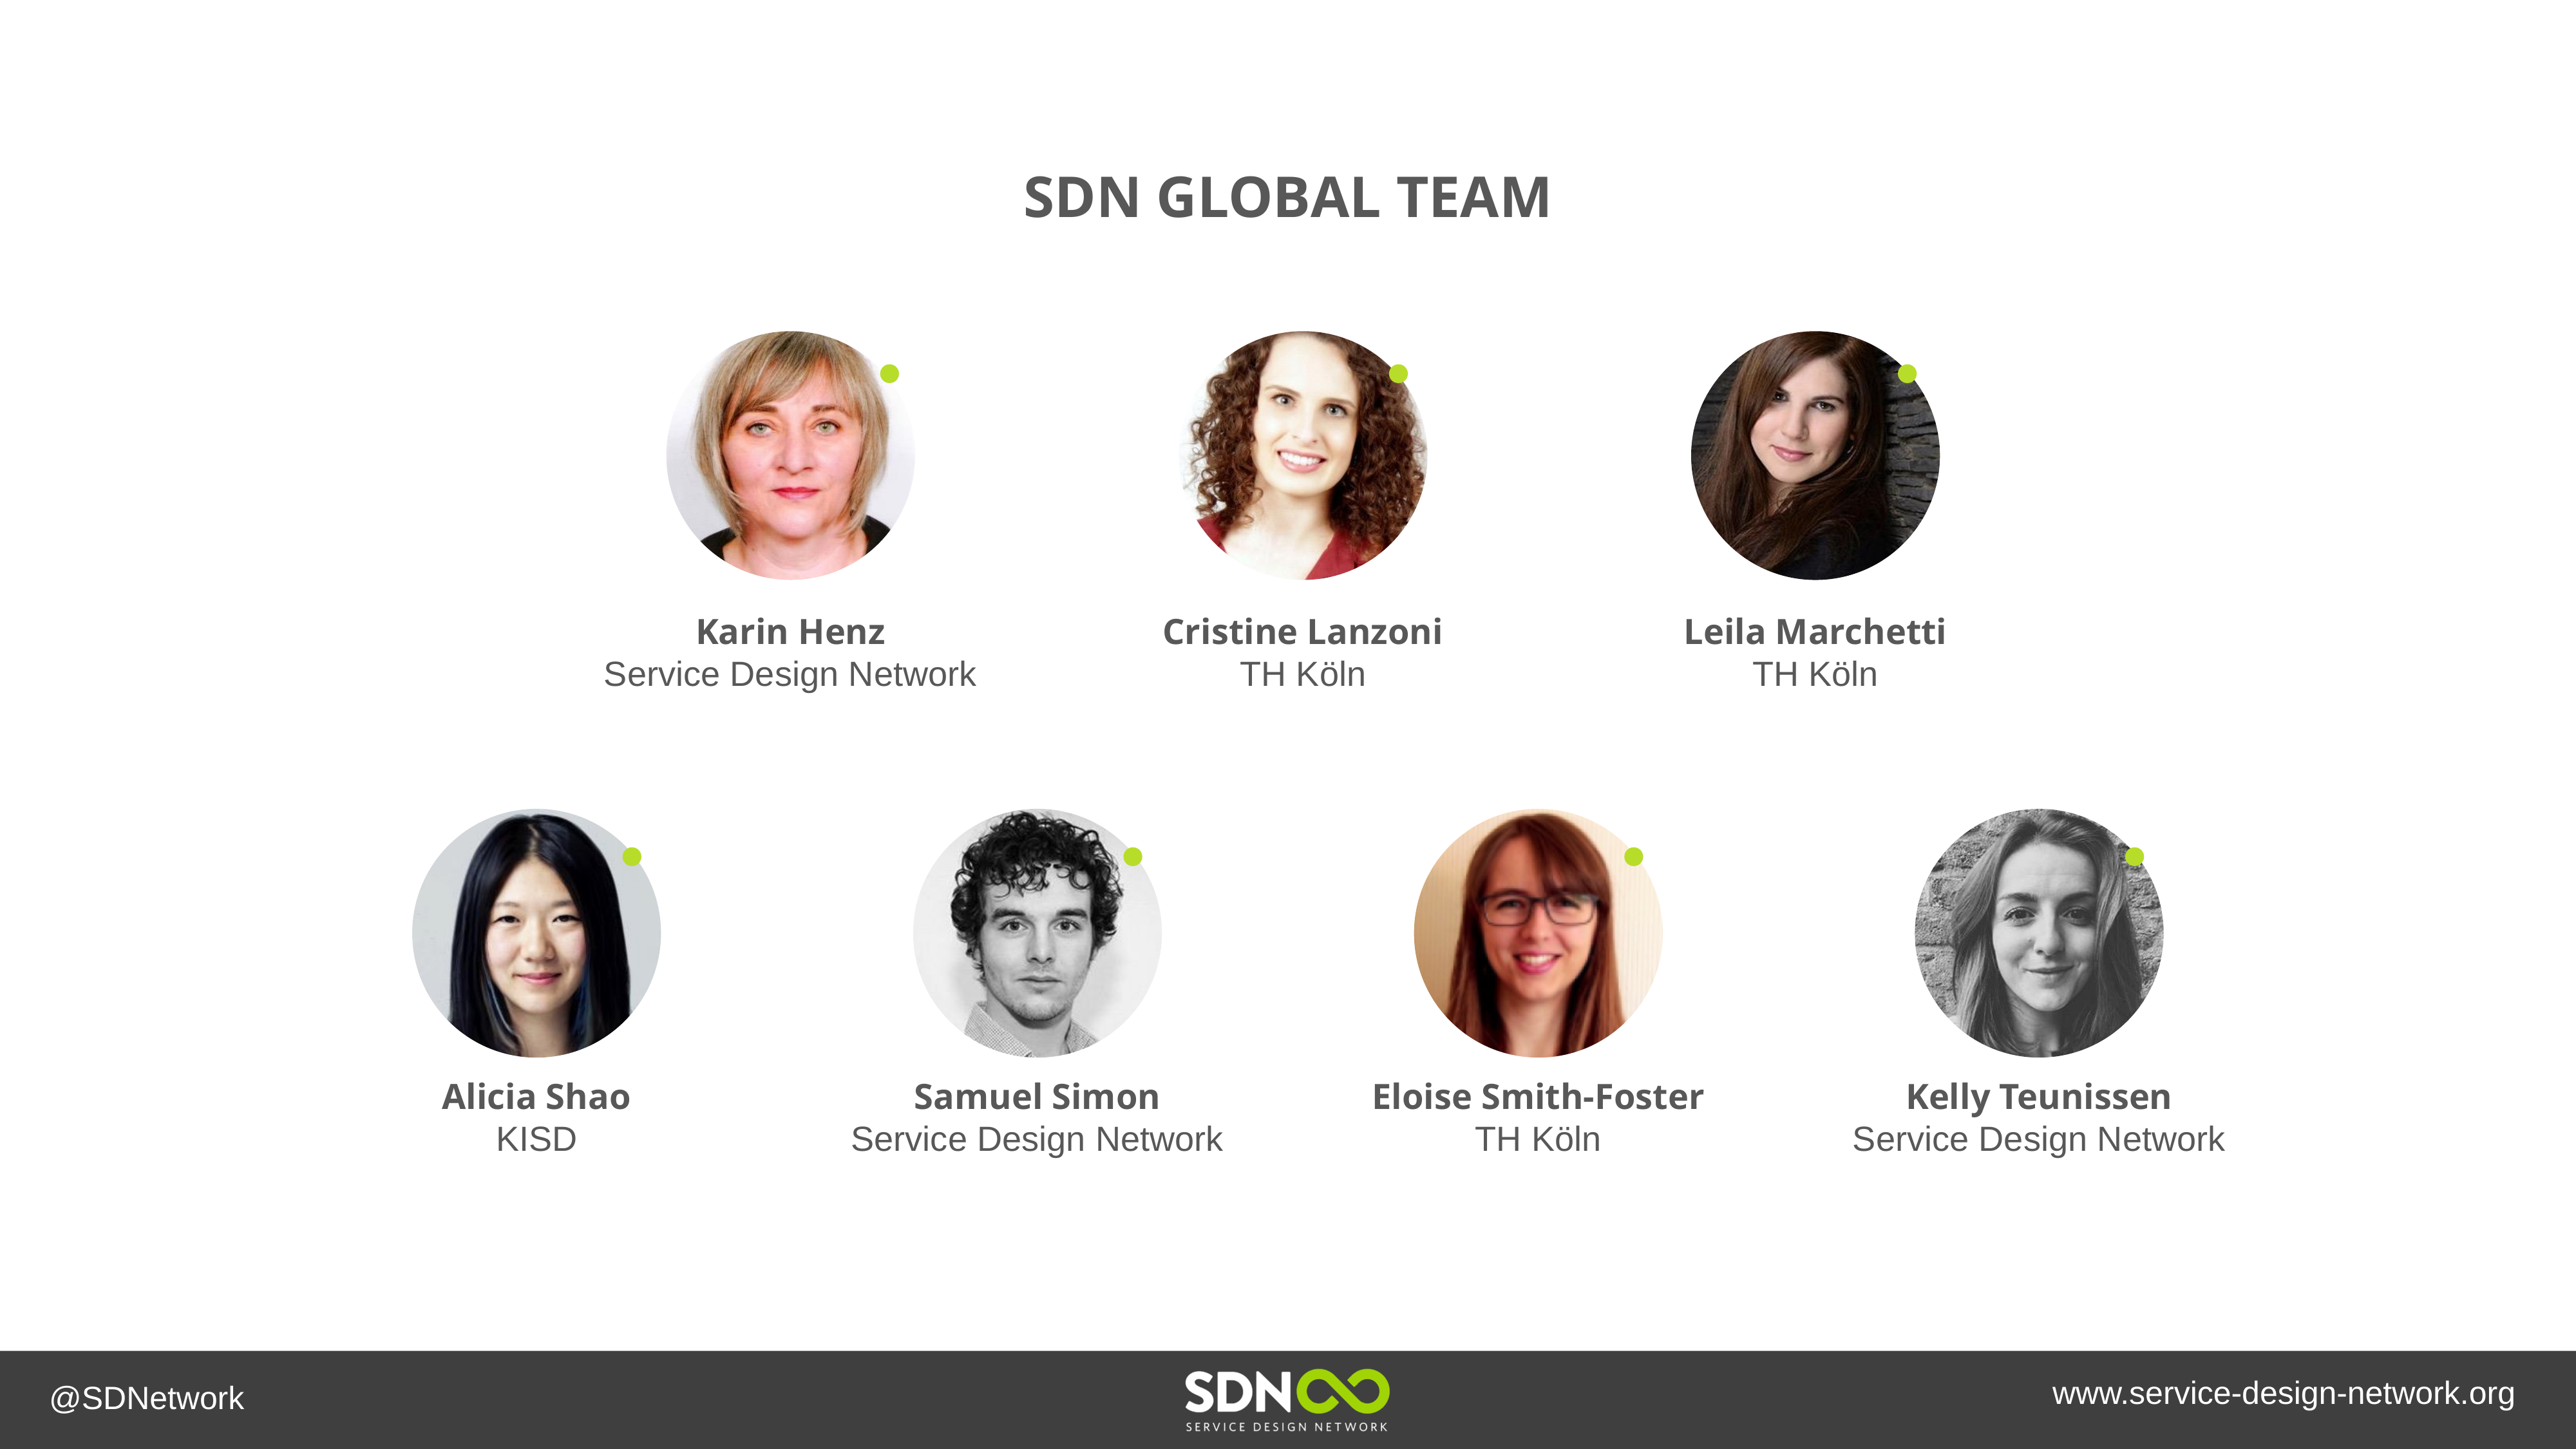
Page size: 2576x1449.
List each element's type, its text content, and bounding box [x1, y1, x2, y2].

picture [1690, 330, 1940, 580]
picture [666, 330, 916, 580]
text_box Samuel Simon Service Design Network [826, 1061, 1249, 1217]
picture [1168, 1352, 1408, 1448]
text_box Alicia Shao KISD [325, 1061, 748, 1217]
picture [1915, 808, 2164, 1058]
text_box Cristine Lanzoni TH Köln [1092, 596, 1514, 708]
text_box Leila Marchetti TH Köln [1604, 596, 2027, 752]
picture [1179, 330, 1428, 580]
text_box Eloise Smith-Foster TH Köln [1327, 1061, 1750, 1217]
text_box Karin Henz Service Design Network [580, 596, 1002, 752]
picture [412, 808, 661, 1058]
picture [1414, 808, 1663, 1058]
text_box Kelly Teunissen Service Design Network [1828, 1061, 2250, 1217]
picture [913, 808, 1162, 1058]
text_box SDN GLOBAL TEAM [774, 134, 1802, 227]
